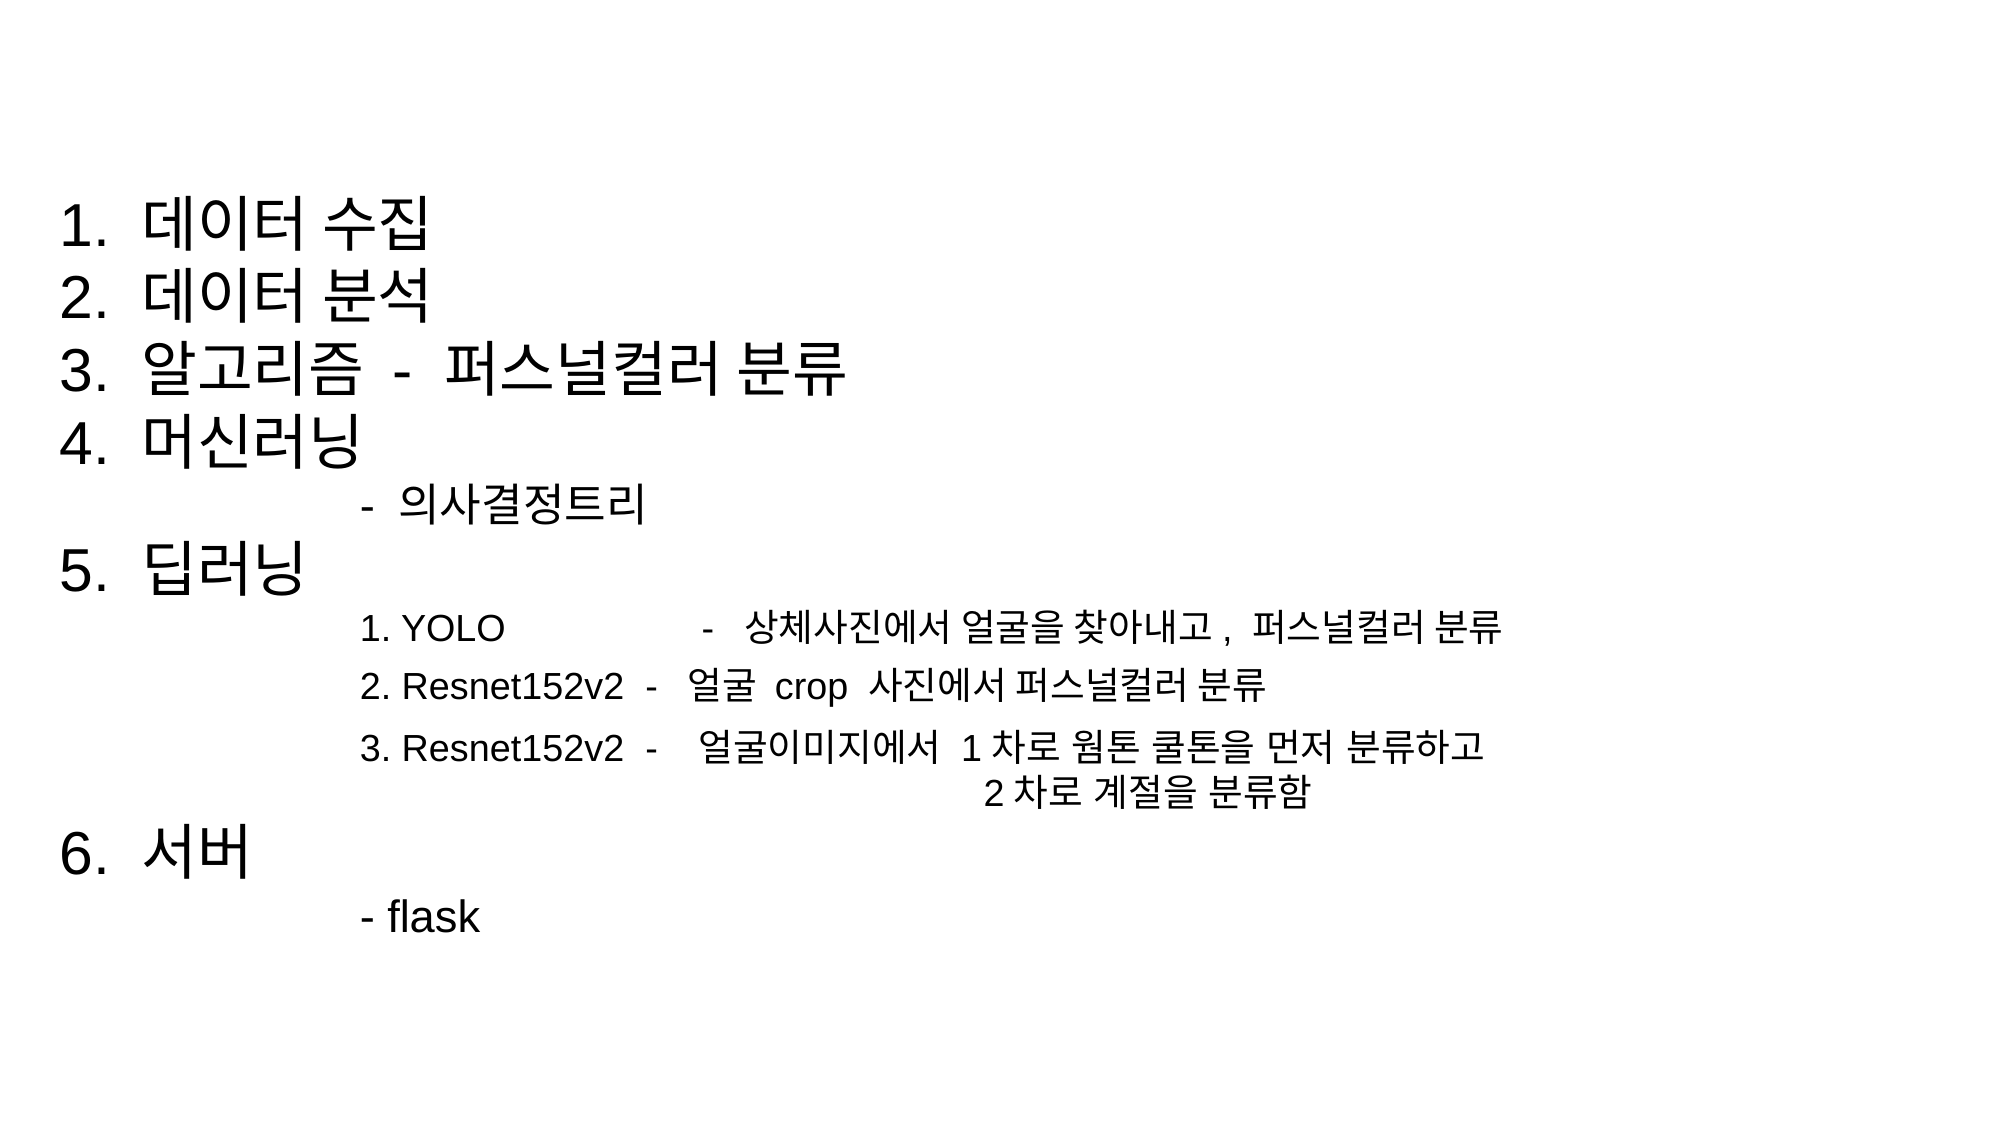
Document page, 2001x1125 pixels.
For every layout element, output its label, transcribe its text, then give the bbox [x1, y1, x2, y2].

text_box 1. 데이터 수집 2. 데이터 분석 3. 알고리즘 - 퍼스널컬러 분류 4. 머신러닝 - 의사결정트리 5. 딥러닝 1. YOLO - 상체사진에서 얼굴을 찾아내고, 퍼스널컬러 분류 2. Resnet152v2 - 얼굴 crop 사진에서 퍼스널컬러 분류 3. Resnet152v2 - 얼굴이미지에서 1차로 웜톤 쿨톤을 먼저 분류하고 2차로 계절을 분류함 6. 서버 - flask [59, 12, 1860, 1115]
